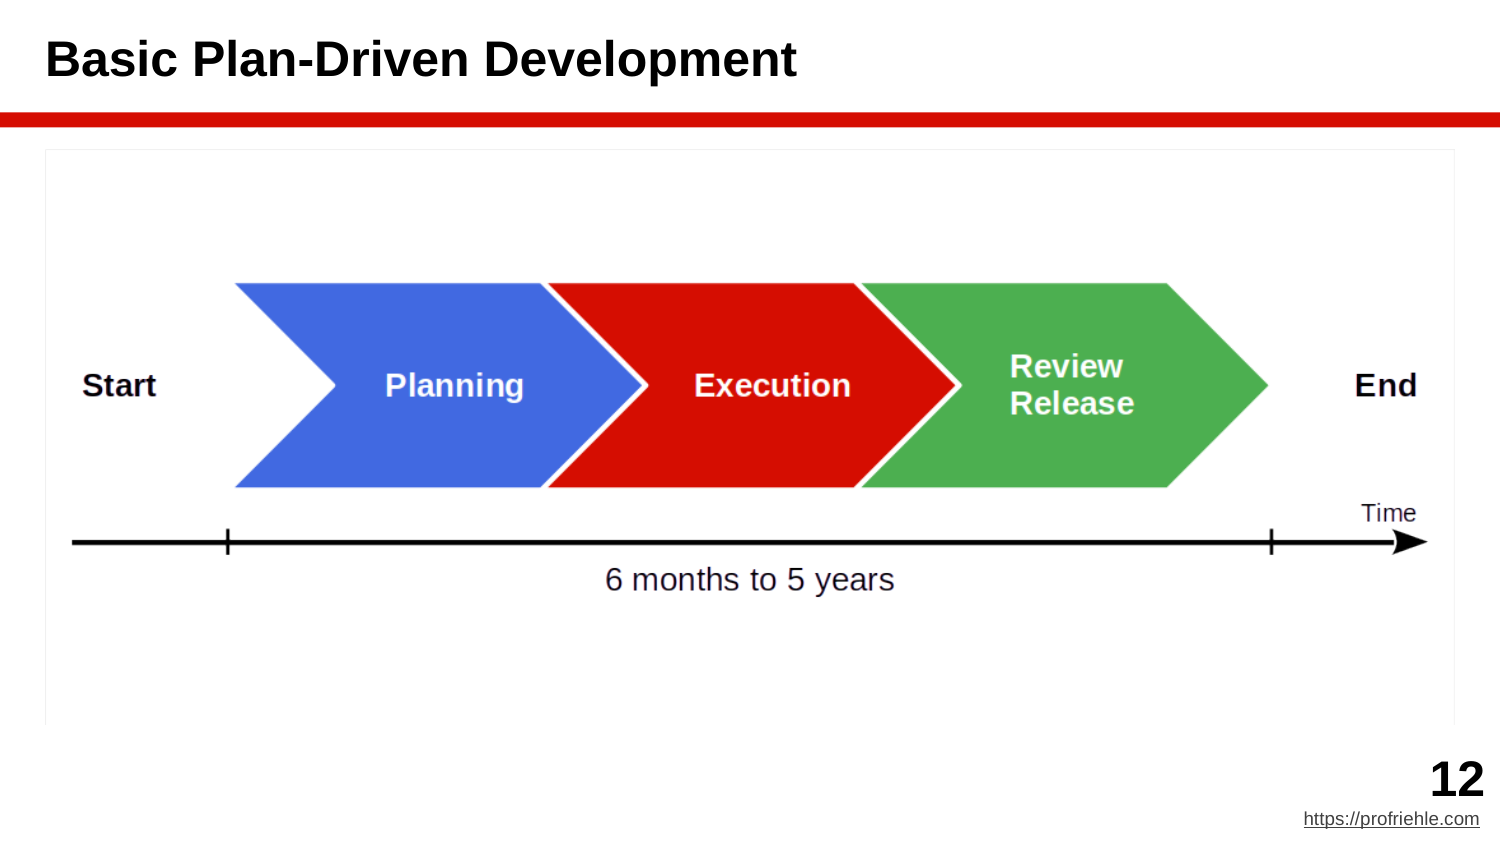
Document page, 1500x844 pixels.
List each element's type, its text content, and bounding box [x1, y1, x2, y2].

slide_number ‹#› https://profriehle.com [1200, 724, 1500, 844]
title Basic Plan-Driven Development [0, 0, 1500, 113]
picture [44, 149, 1456, 725]
